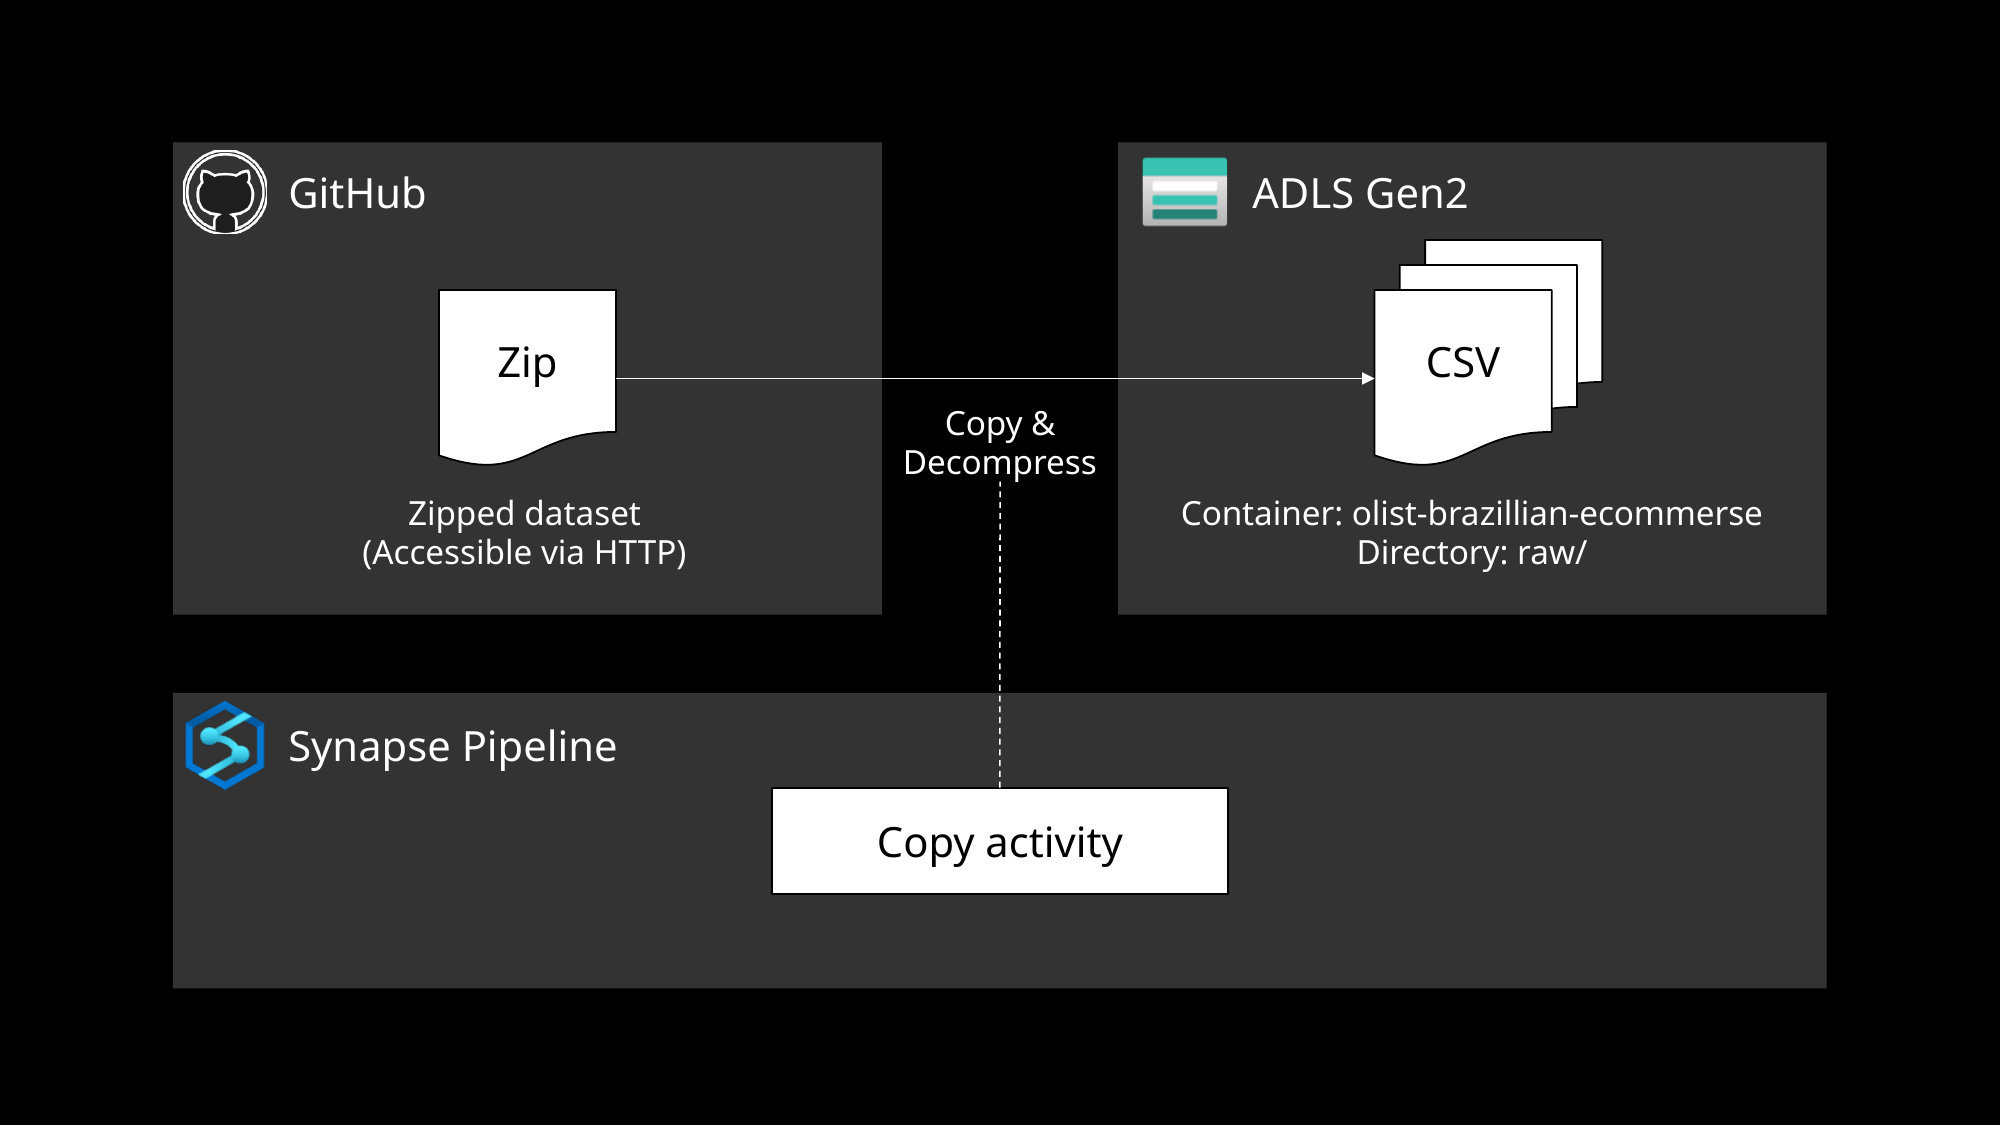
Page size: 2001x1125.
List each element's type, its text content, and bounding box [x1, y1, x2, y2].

text_box Zip [438, 289, 617, 466]
text_box Copy activity [771, 787, 1229, 895]
text_box [1117, 141, 1827, 615]
text_box ADLS Gen2 [1252, 167, 1489, 218]
text_box Container: olist-brazillian-ecommerse Directory: raw/ [1180, 491, 1764, 572]
text_box [172, 141, 883, 615]
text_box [1374, 239, 1603, 468]
text_box [172, 692, 1827, 989]
text_box Synapse Pipeline [288, 720, 643, 771]
picture [180, 700, 270, 790]
text_box GitHub [288, 167, 525, 218]
text_box Copy & Decompress [902, 401, 1098, 482]
picture [1140, 147, 1230, 237]
text_box Zipped dataset (Accessible via HTTP) [362, 491, 687, 572]
picture [183, 150, 267, 234]
